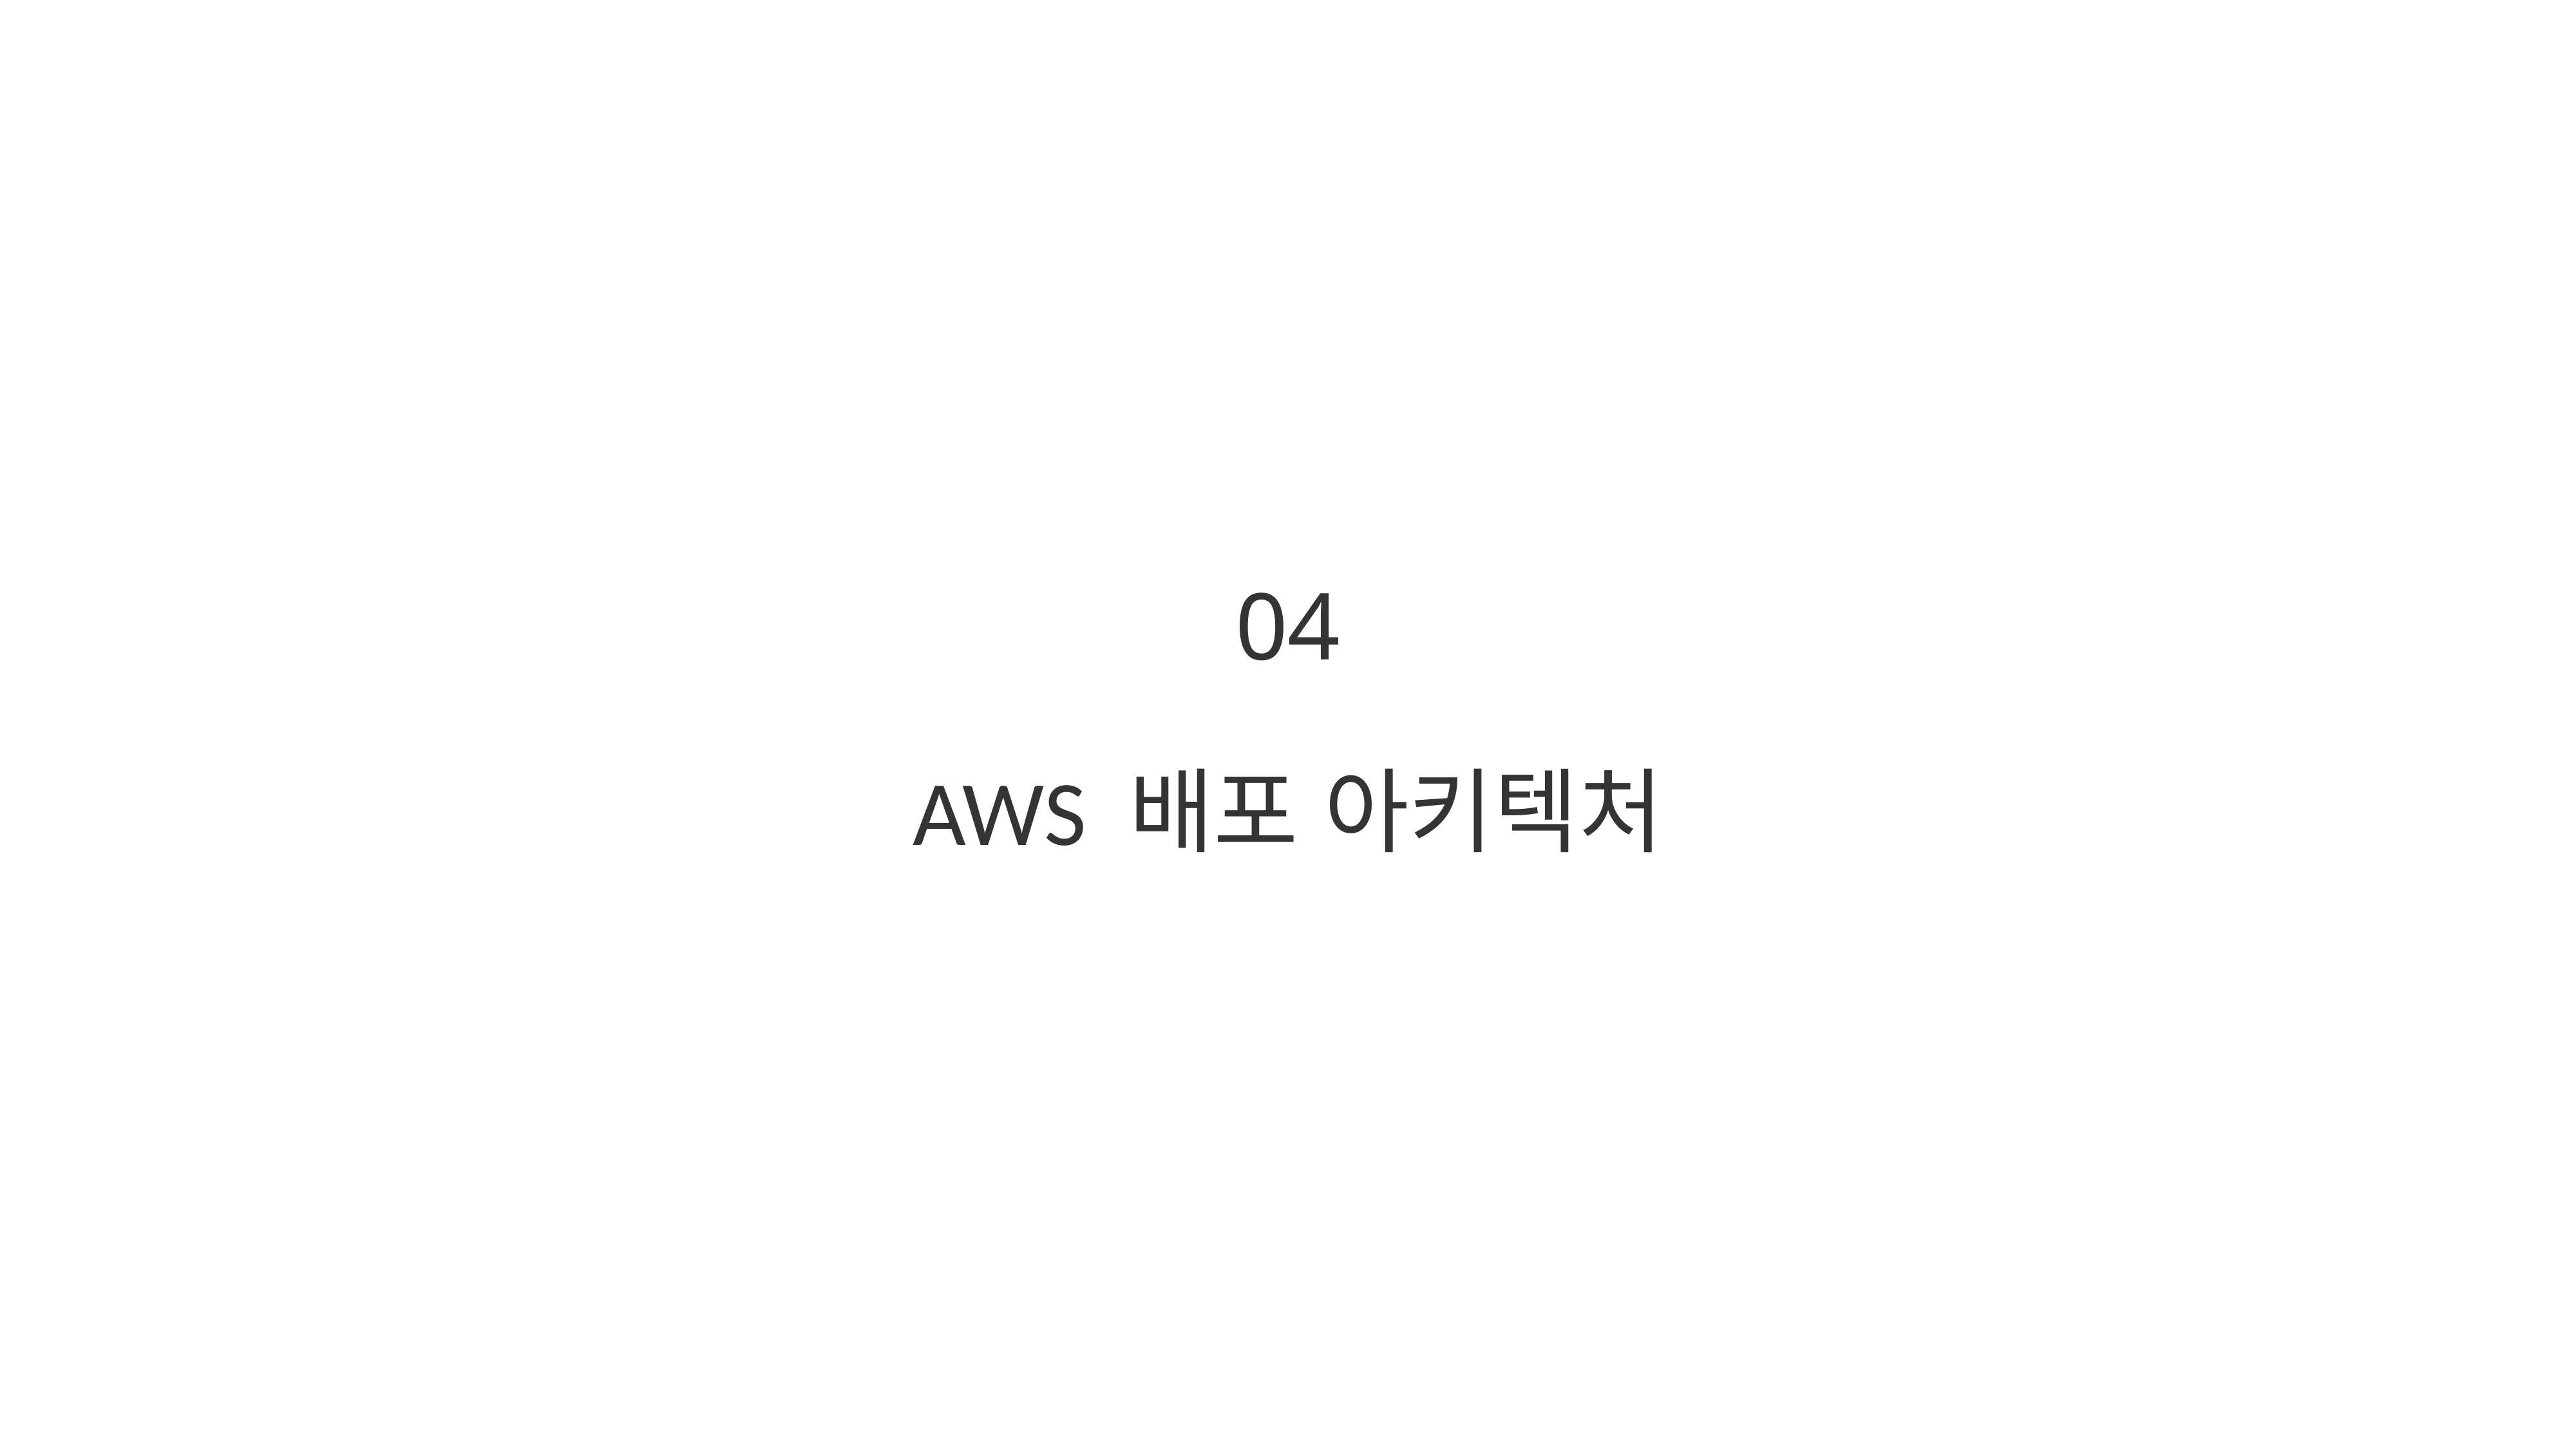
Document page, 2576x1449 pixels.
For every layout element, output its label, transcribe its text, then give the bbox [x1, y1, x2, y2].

text_box 04 AWS 배포 아키텍처 [605, 561, 1971, 888]
